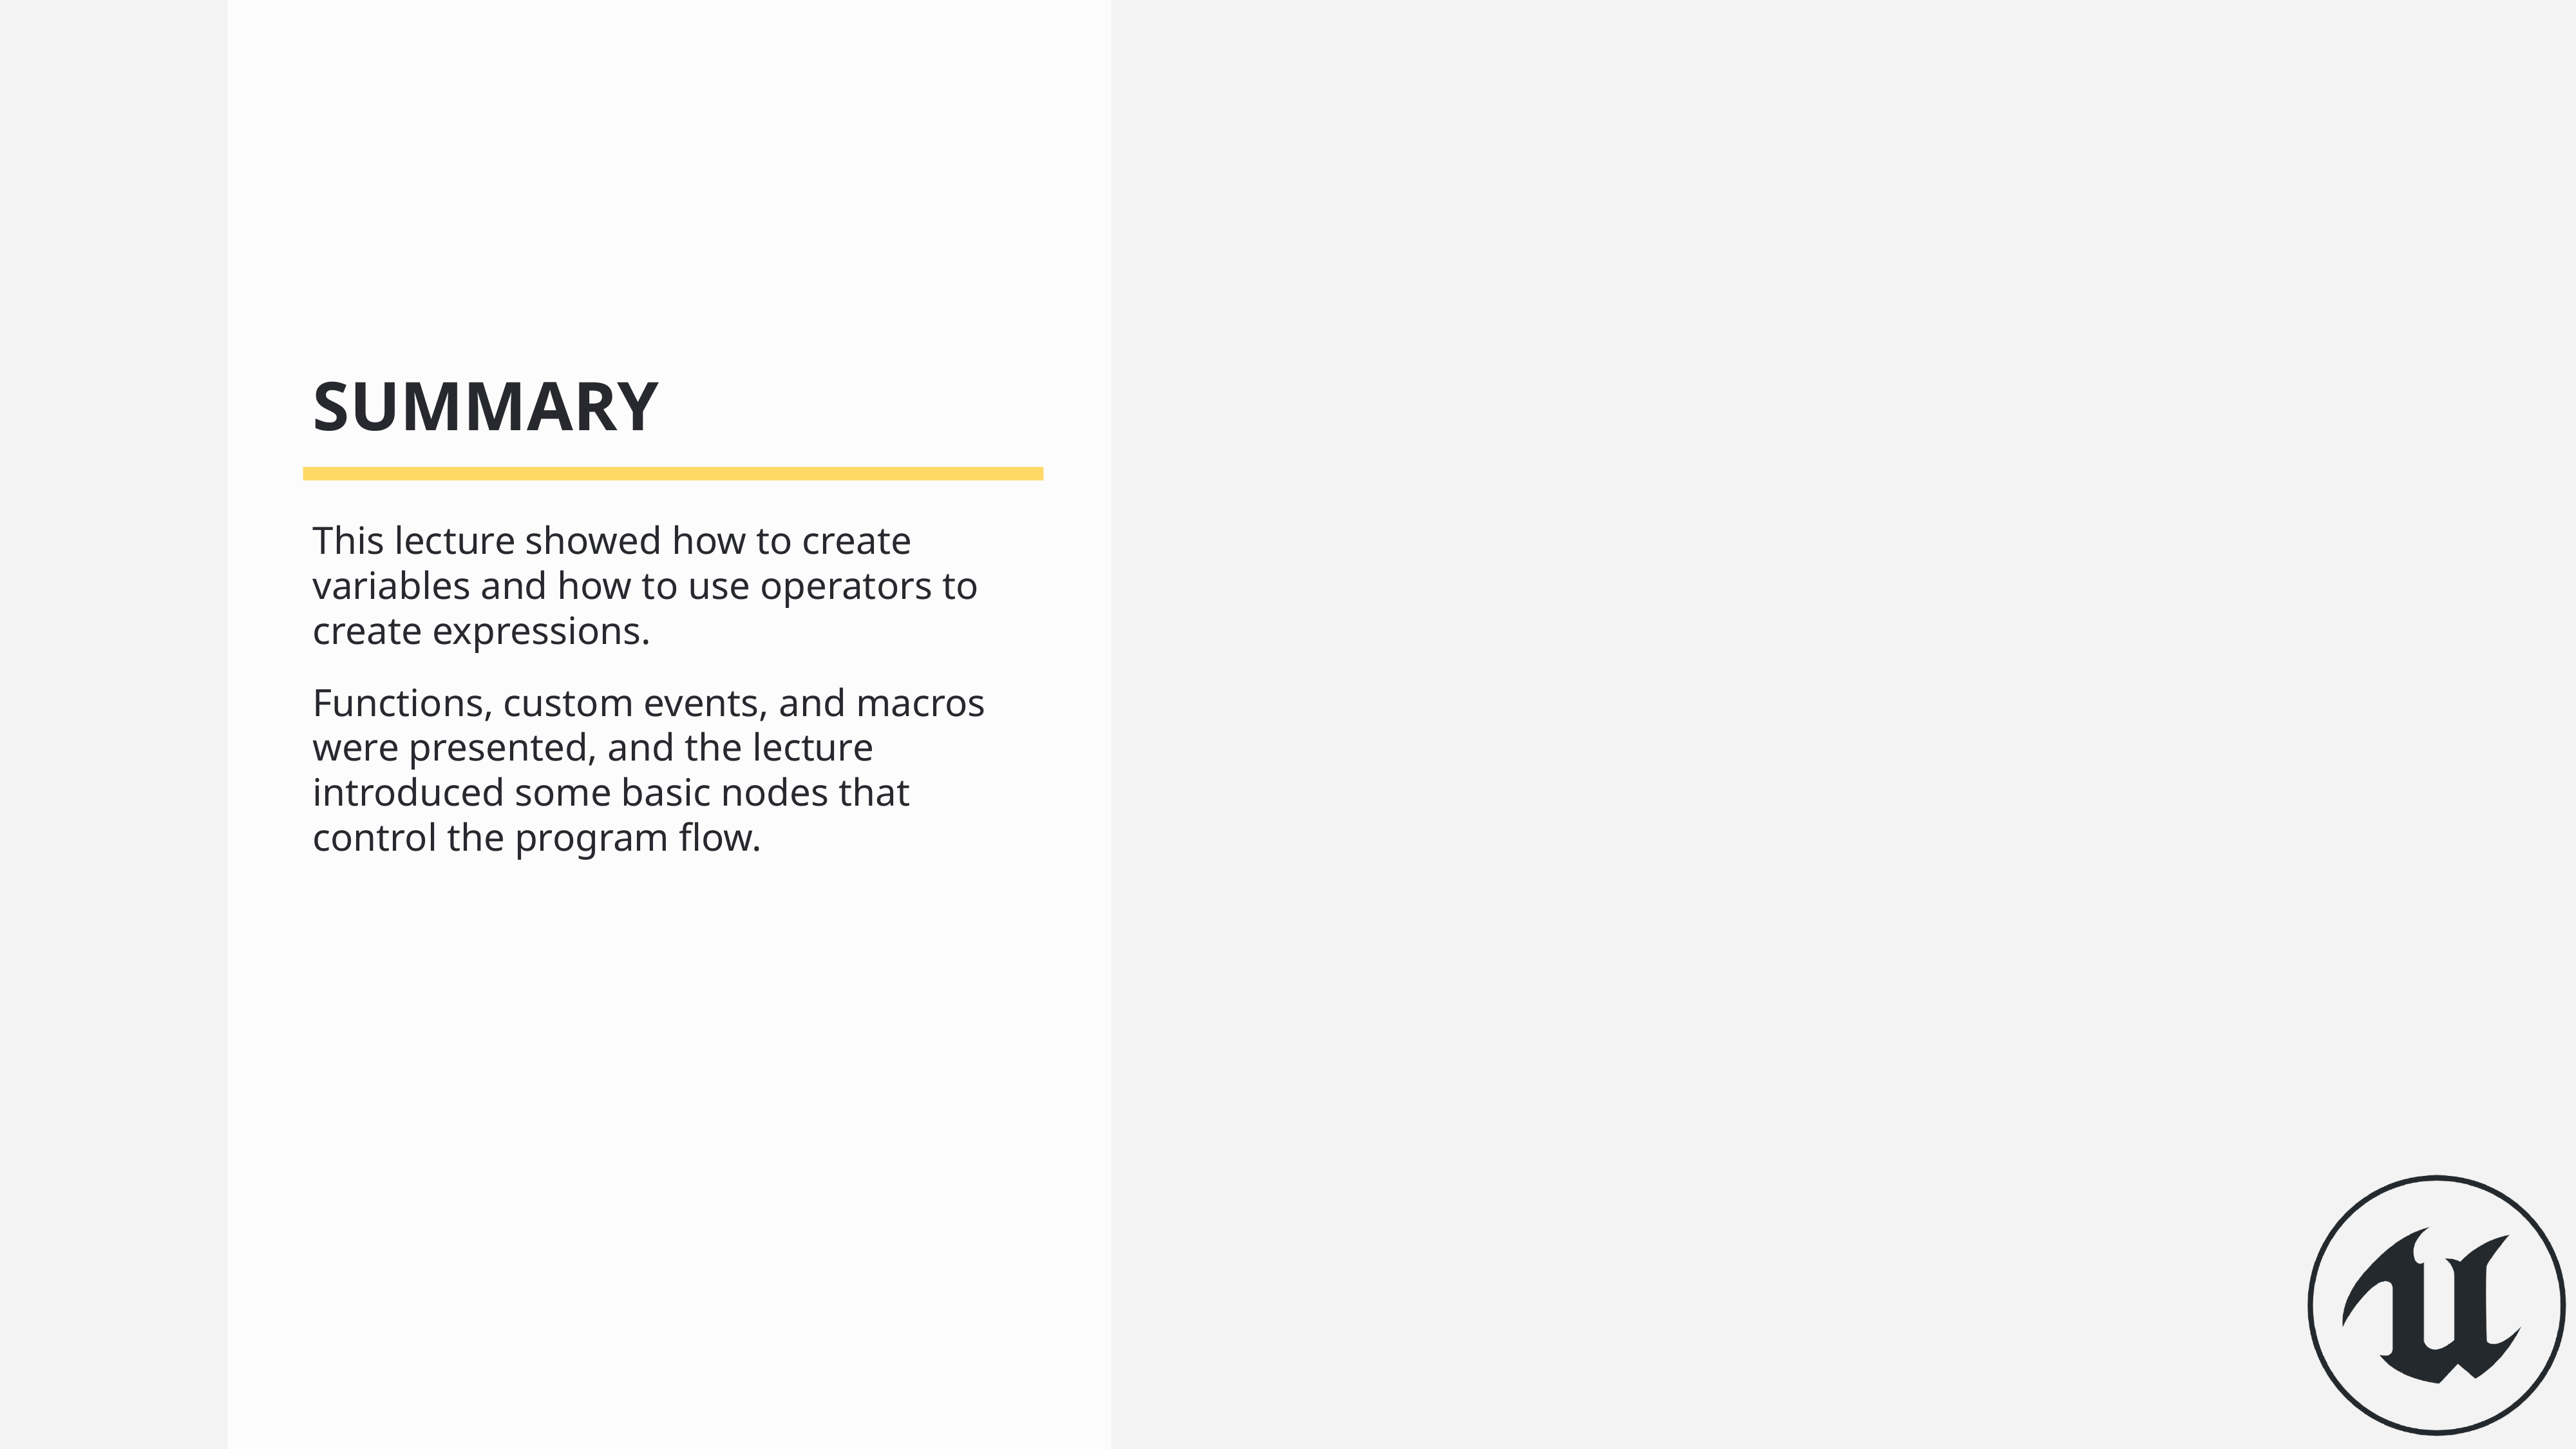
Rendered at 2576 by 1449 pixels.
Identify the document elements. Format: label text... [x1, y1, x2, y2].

list This lecture showed how to create variables and how to use operators to create expressions. Functions, custom events, and macros were presented, and the lecture introduced some basic nodes that control the program flow. [303, 512, 1044, 1449]
picture [2298, 1165, 2576, 1449]
list SUMMARY [303, 230, 1044, 449]
